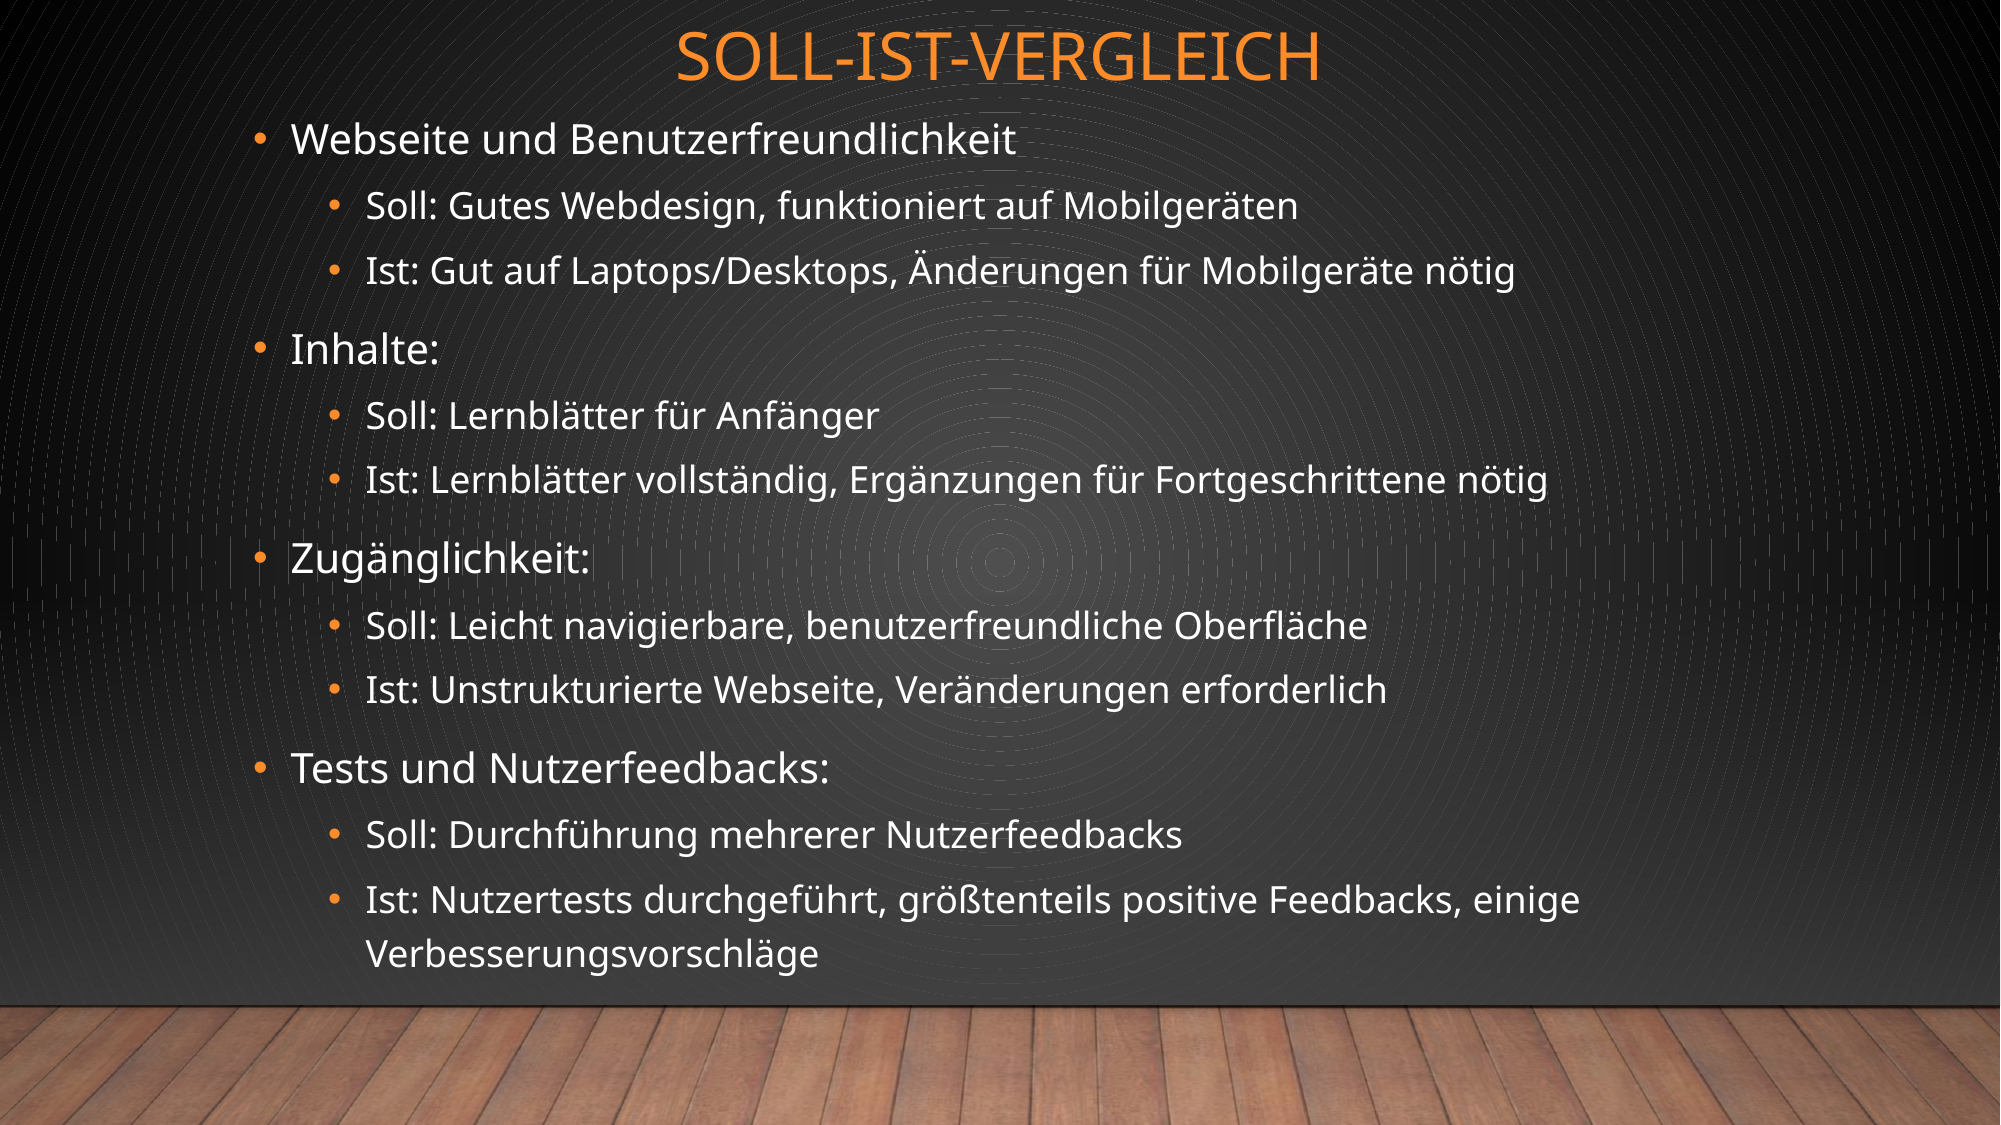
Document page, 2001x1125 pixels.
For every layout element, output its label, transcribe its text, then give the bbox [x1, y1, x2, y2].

title Soll-ist-vergleich [238, 0, 1763, 95]
list Webseite und Benutzerfreundlichkeit Soll: Gutes Webdesign, funktioniert auf Mobilgeräten Ist: Gut auf Laptops/Desktops, Änderungen für Mobilgeräte nötig Inhalte: Soll: Lernblätter für Anfänger Ist: Lernblätter vollständig, Ergänzungen für Fortgeschrittene nötig Zugänglichkeit: Soll: Leicht navigierbare, benutzerfreundliche Oberfläche Ist: Unstrukturierte Webseite, Veränderungen erforderlich Tests und Nutzerfeedbacks: Soll: Durchführung mehrerer Nutzerfeedbacks Ist: Nutzertests durchgeführt, größtenteils positive Feedbacks, einige Verbesserungsvorschläge [238, 95, 1763, 997]
picture [0, 1005, 2000, 1125]
